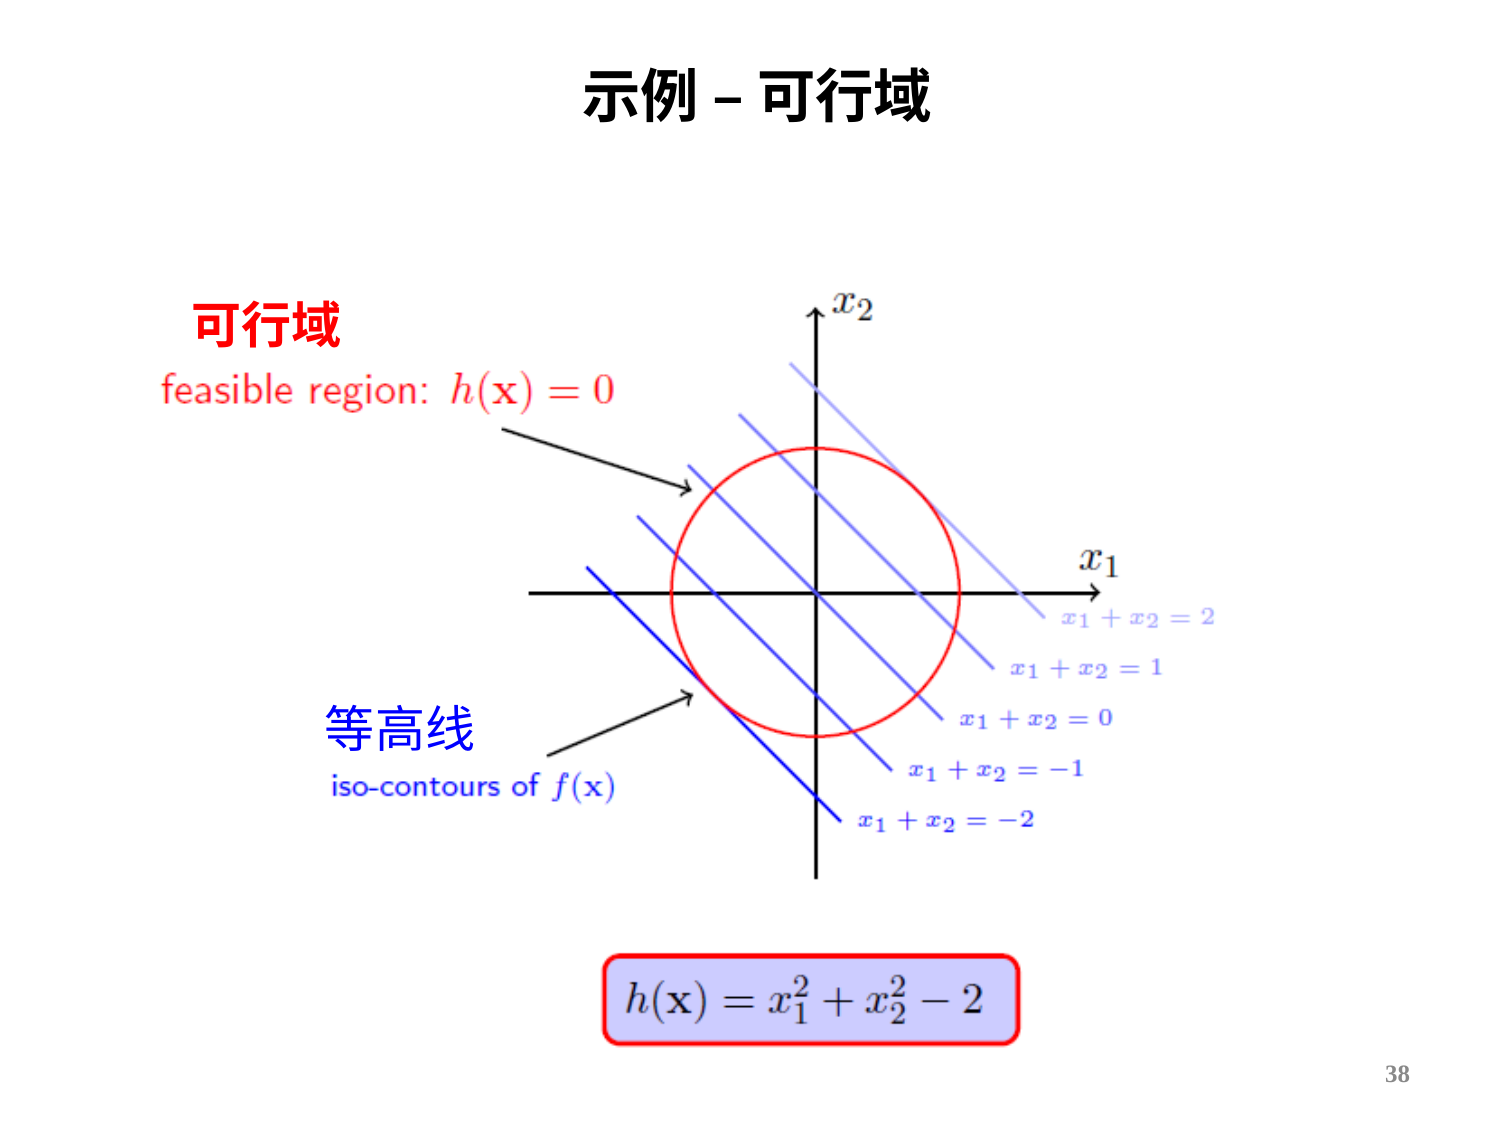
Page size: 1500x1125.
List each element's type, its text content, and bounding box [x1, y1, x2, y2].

slide_number 38 [1074, 1042, 1425, 1103]
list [154, 261, 1261, 1073]
title 示例 – 可行域 [82, 0, 1433, 188]
